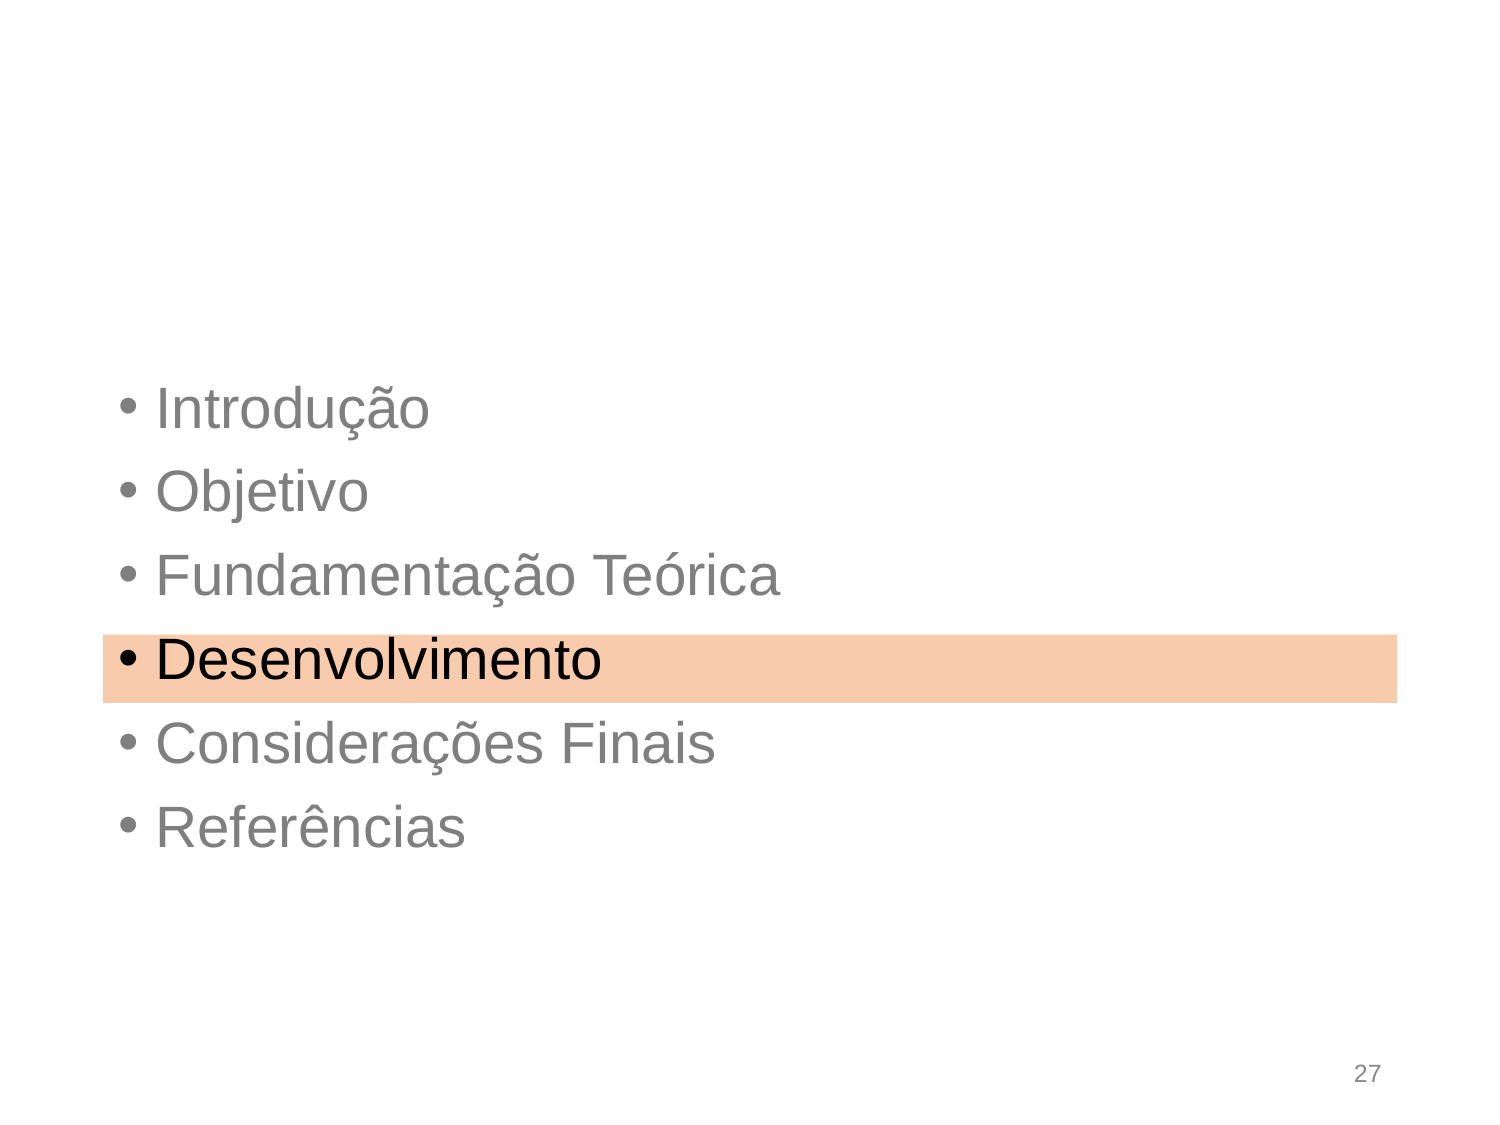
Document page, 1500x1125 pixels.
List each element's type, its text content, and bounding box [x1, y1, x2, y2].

slide_number ‹#› [1059, 1042, 1397, 1103]
list Introdução Objetivo Fundamentação Teórica Desenvolvimento Considerações Finais Referências [103, 194, 1397, 1043]
